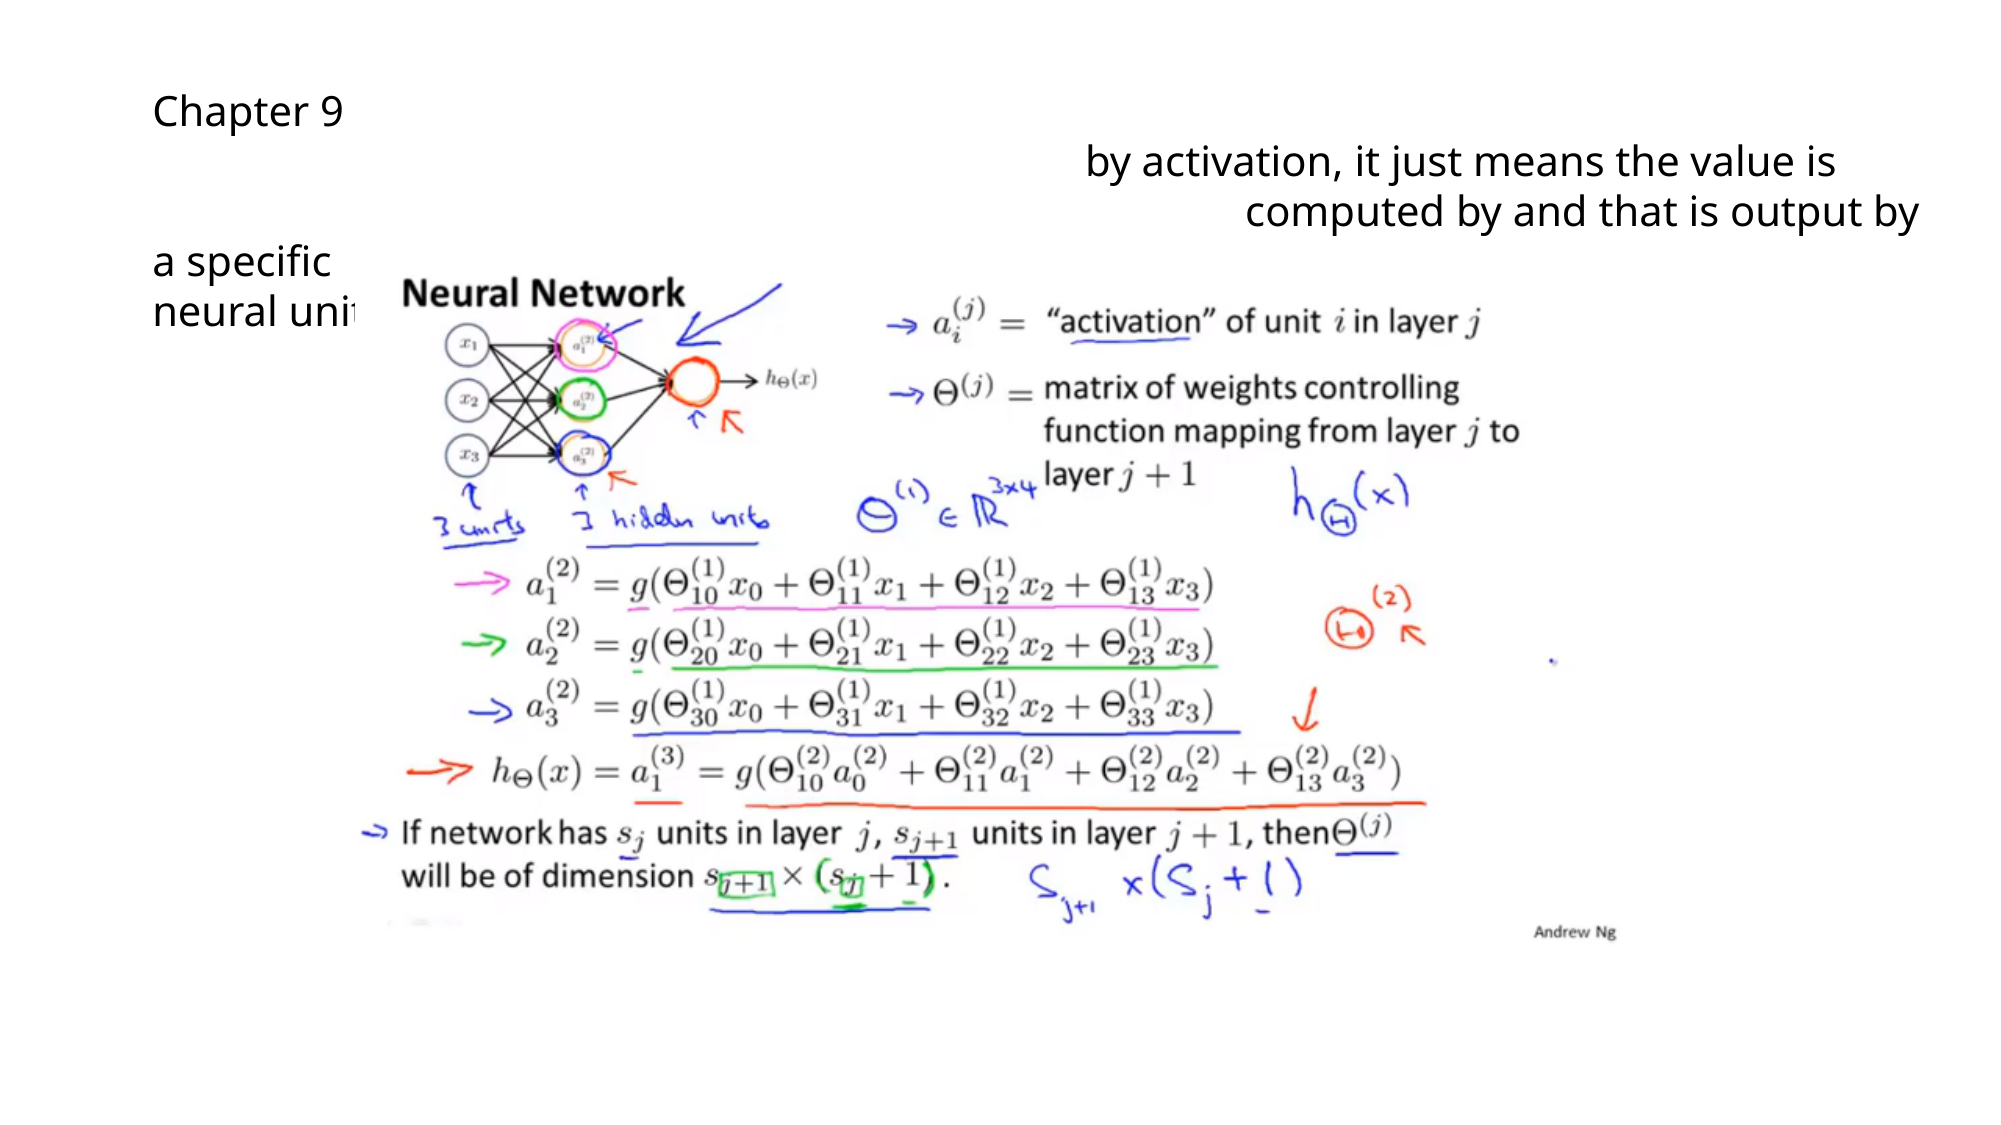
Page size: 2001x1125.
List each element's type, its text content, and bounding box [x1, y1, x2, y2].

text_box Chapter 9 by activation, it just means the value is computed by and that is output by a specific neural unit [137, 77, 1961, 343]
picture [355, 246, 1634, 947]
